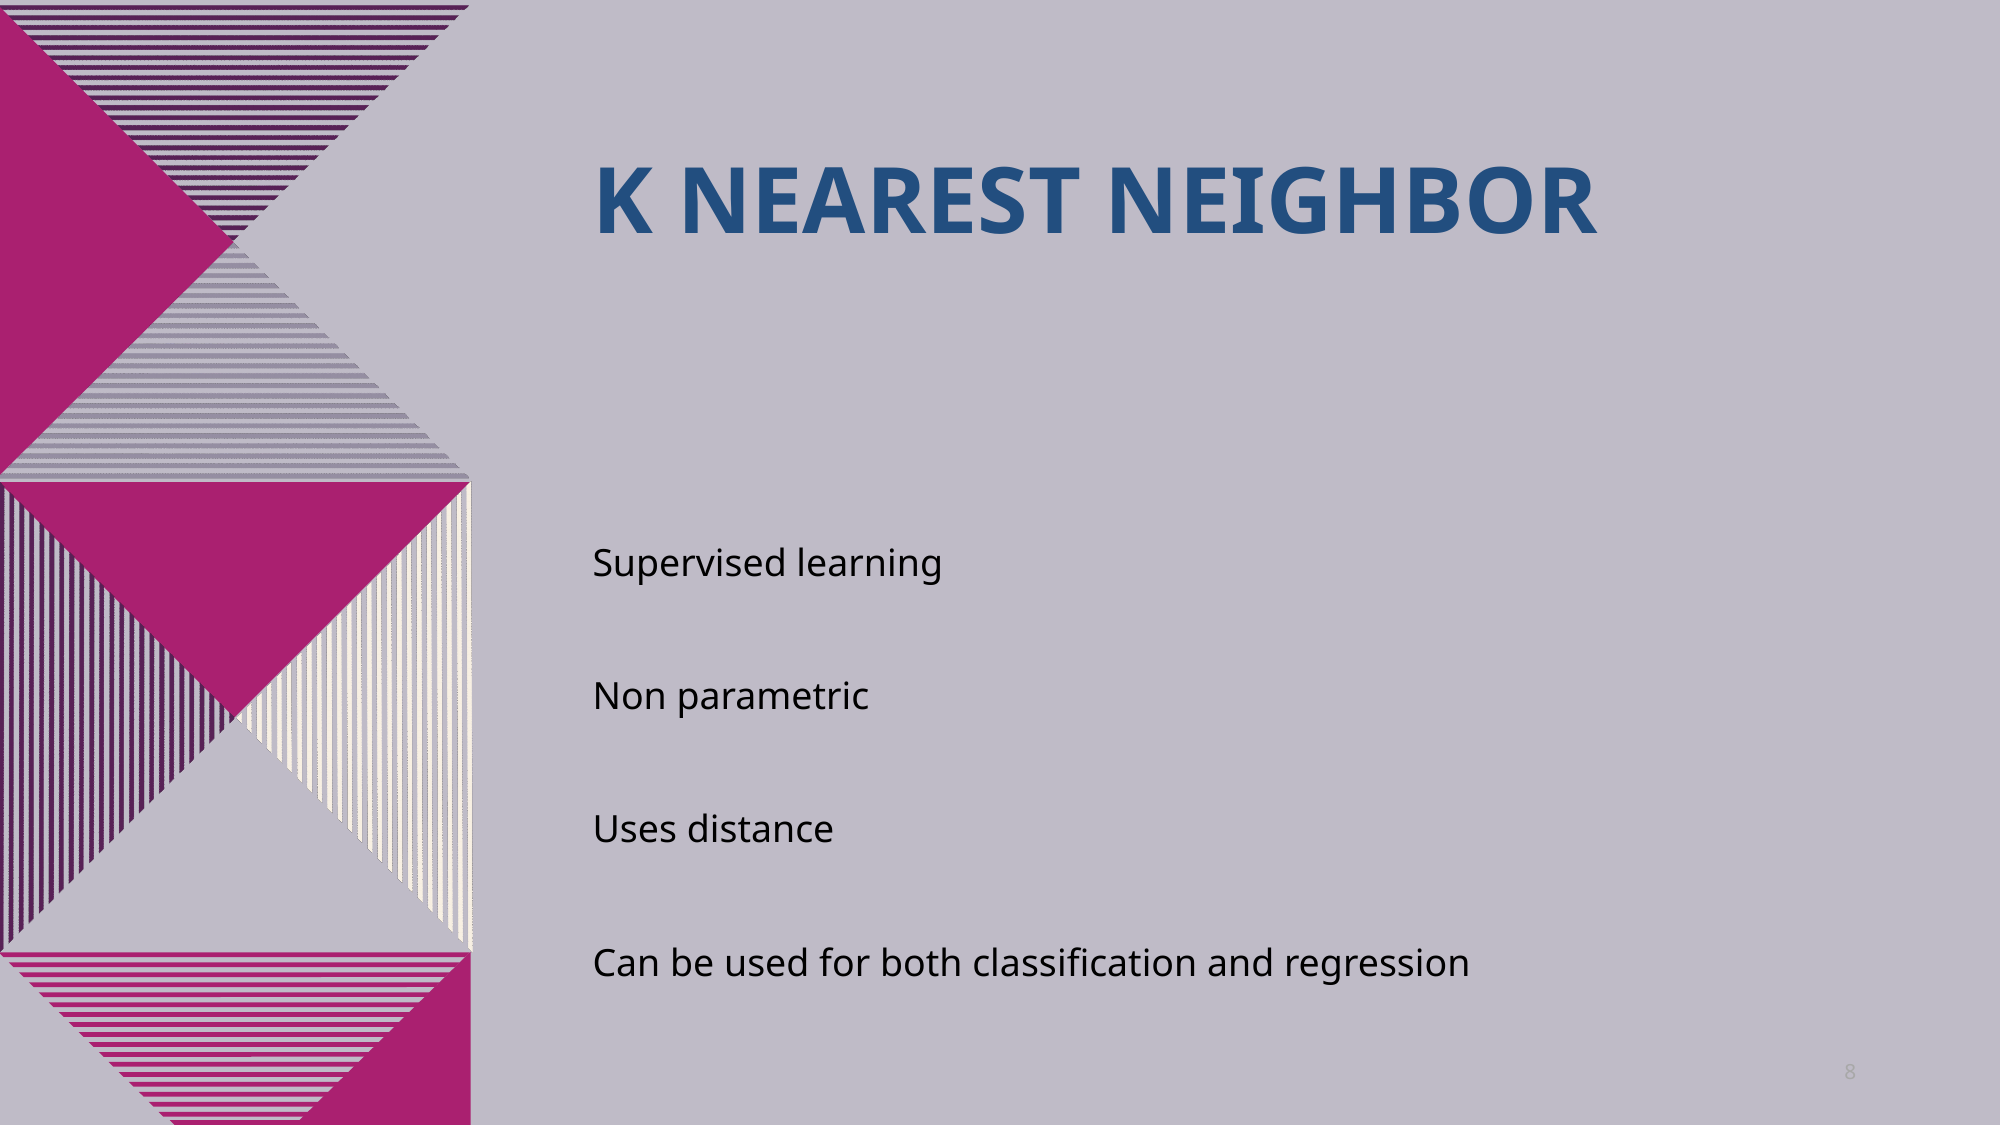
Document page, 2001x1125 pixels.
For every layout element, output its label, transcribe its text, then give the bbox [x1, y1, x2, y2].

slide_number 8 [1796, 1042, 1872, 1103]
picture [0, 0, 468, 241]
list Supervised learning Non parametric Uses distance Can be used for both classification and regression [577, 534, 1797, 1028]
title K nearest neighbor [577, 146, 1872, 482]
picture [0, 483, 234, 951]
picture [0, 242, 469, 482]
picture [236, 481, 577, 952]
